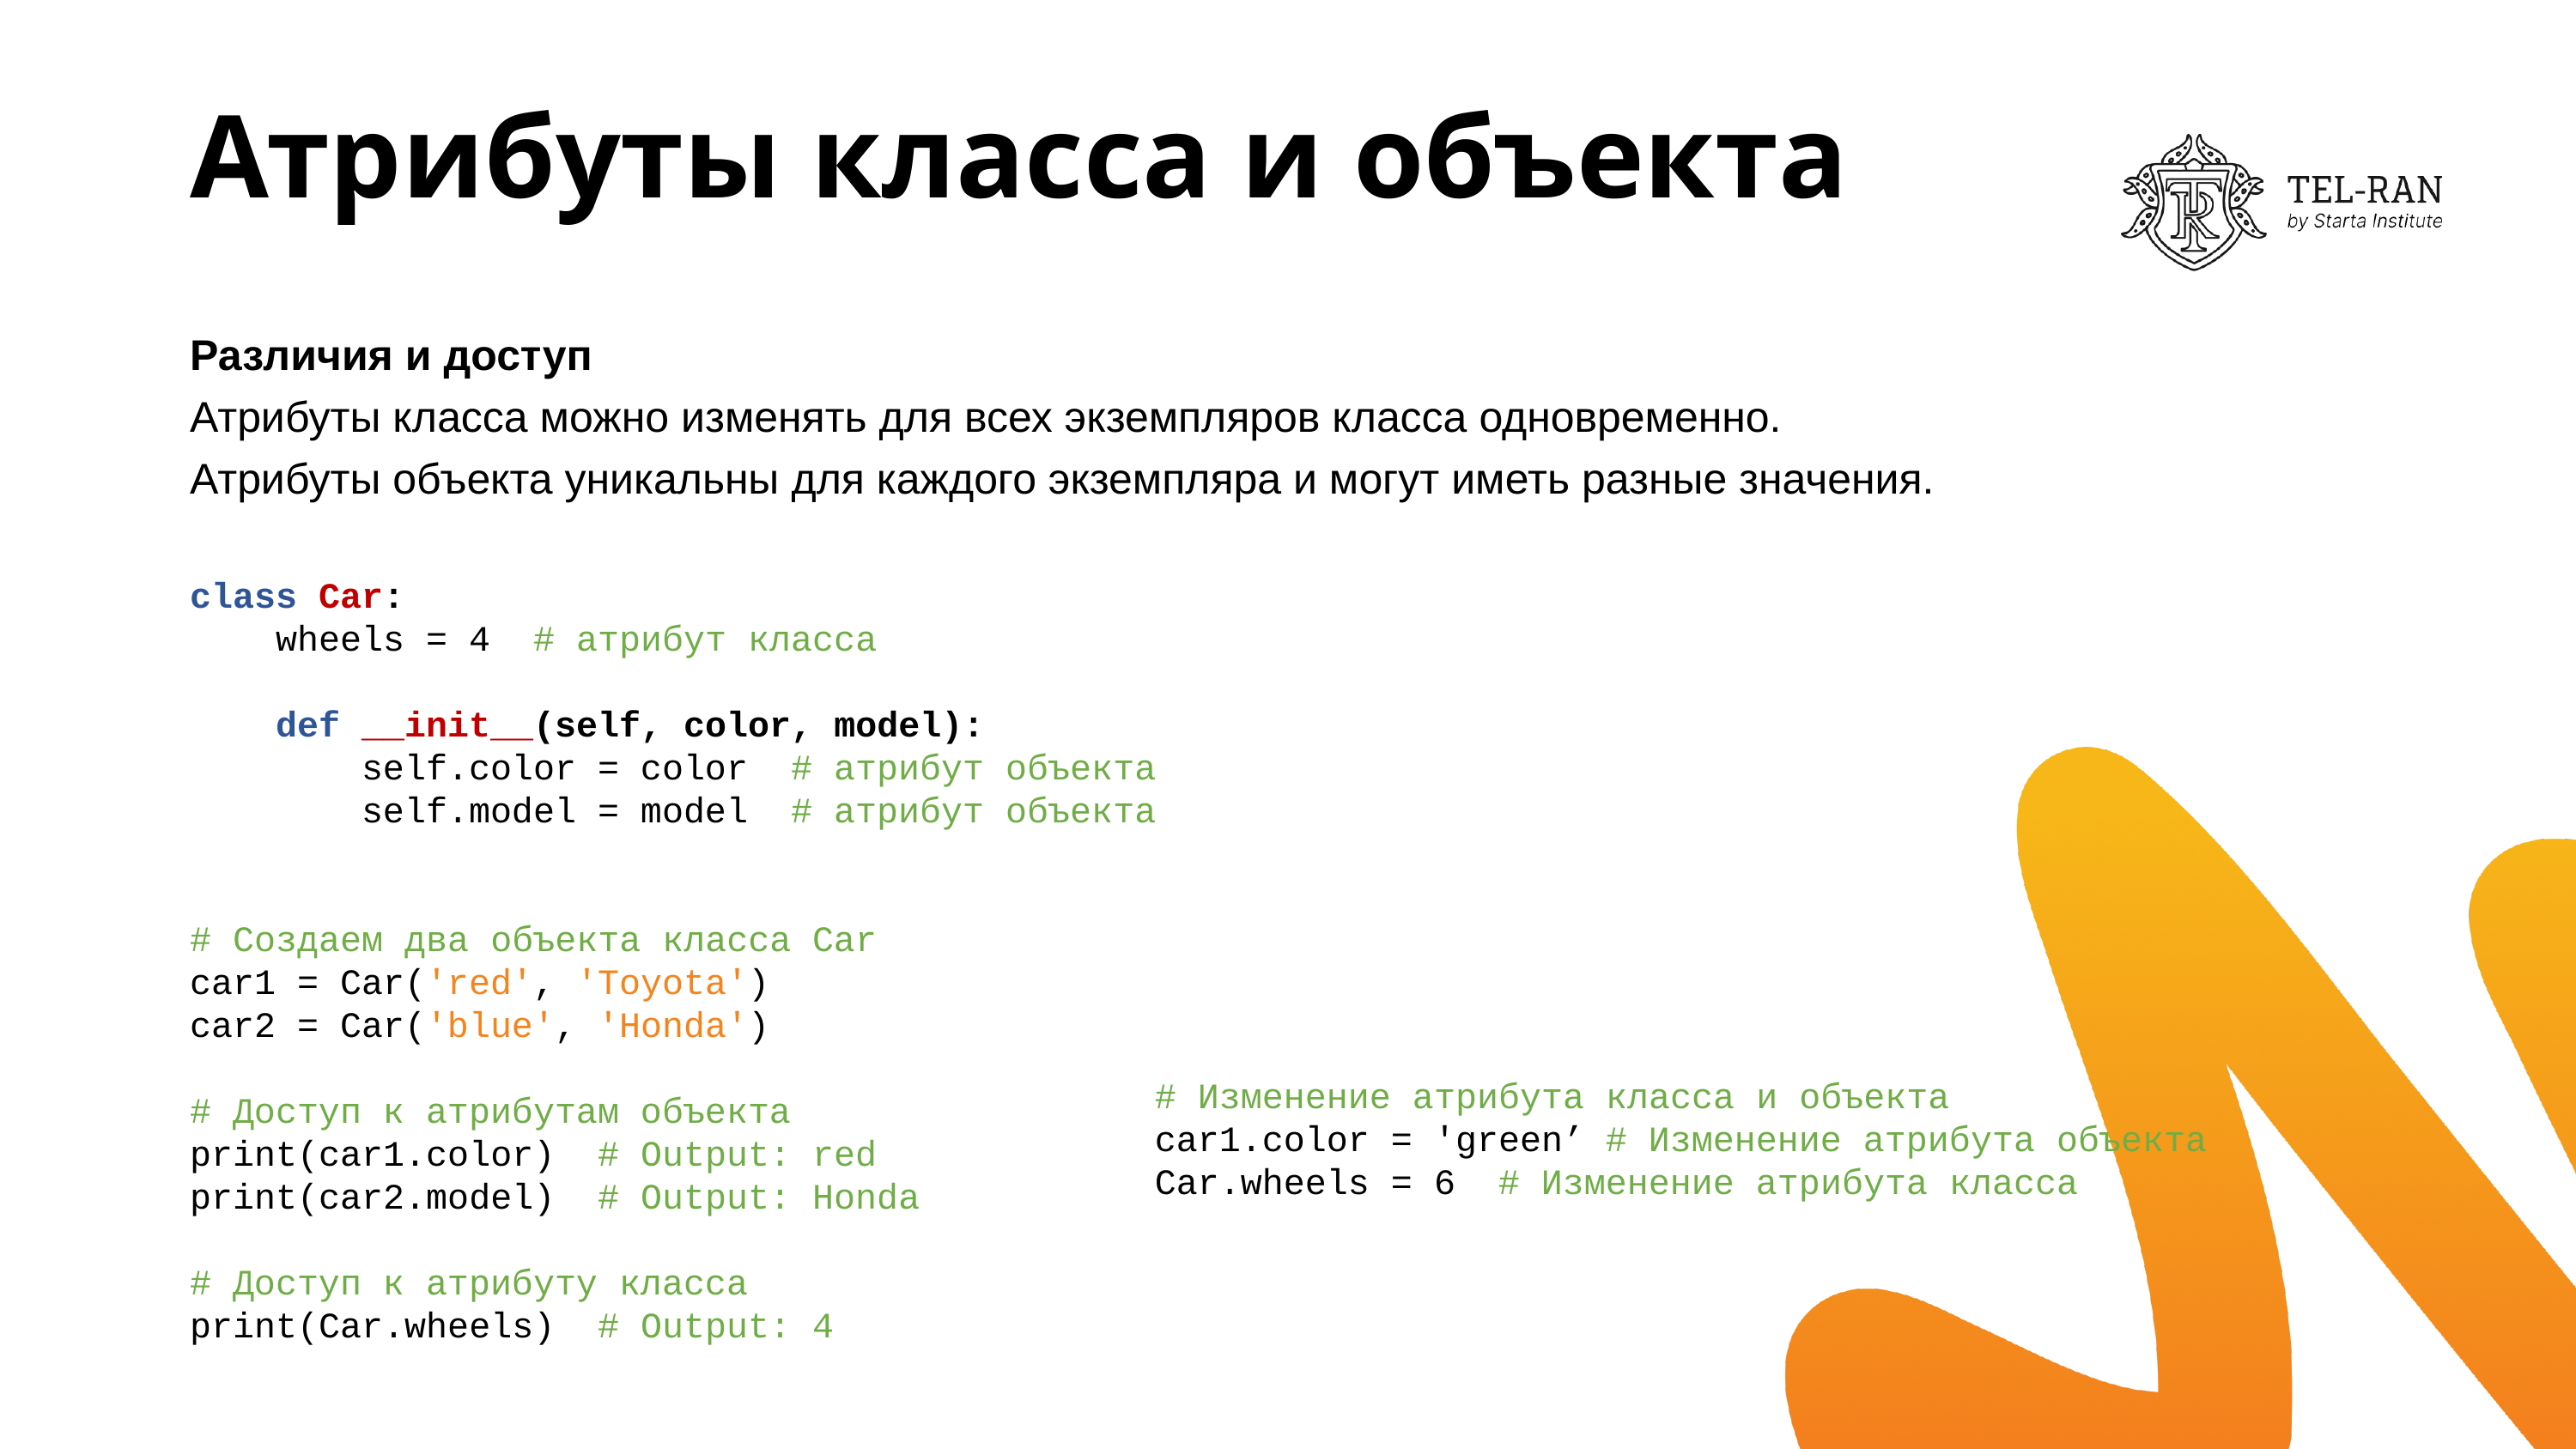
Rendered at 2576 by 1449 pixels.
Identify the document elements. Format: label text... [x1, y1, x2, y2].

picture [2121, 134, 2442, 271]
text_box Различия и доступ Атрибуты класса можно изменять для всех экземпляров класса одновременно. Атрибуты объекта уникальны для каждого экземпляра и могут иметь разные значения. [177, 311, 2537, 509]
picture [1620, 747, 2576, 1449]
text_box class Car: wheels = 4 # атрибут класса def __init__(self, color, model): self.color = color # атрибут объекта self.model = model # атрибут объекта # Создаем два объекта класса Car car1 = Car('red', 'Toyota') car2 = Car('blue', 'Honda') # Доступ к атрибутам объекта print(car1.color) # Output: red print(car2.model) # Output: Honda # Доступ к атрибуту класса print(Car.wheels) # Output: 4 [177, 566, 1266, 1352]
text_box # Изменение атрибута класса и объекта car1.color = 'green’ # Изменение атрибута объекта Car.wheels = 6 # Изменение атрибута класса [1142, 1066, 2230, 1208]
title Атрибуты класса и объекта [177, 76, 2107, 311]
